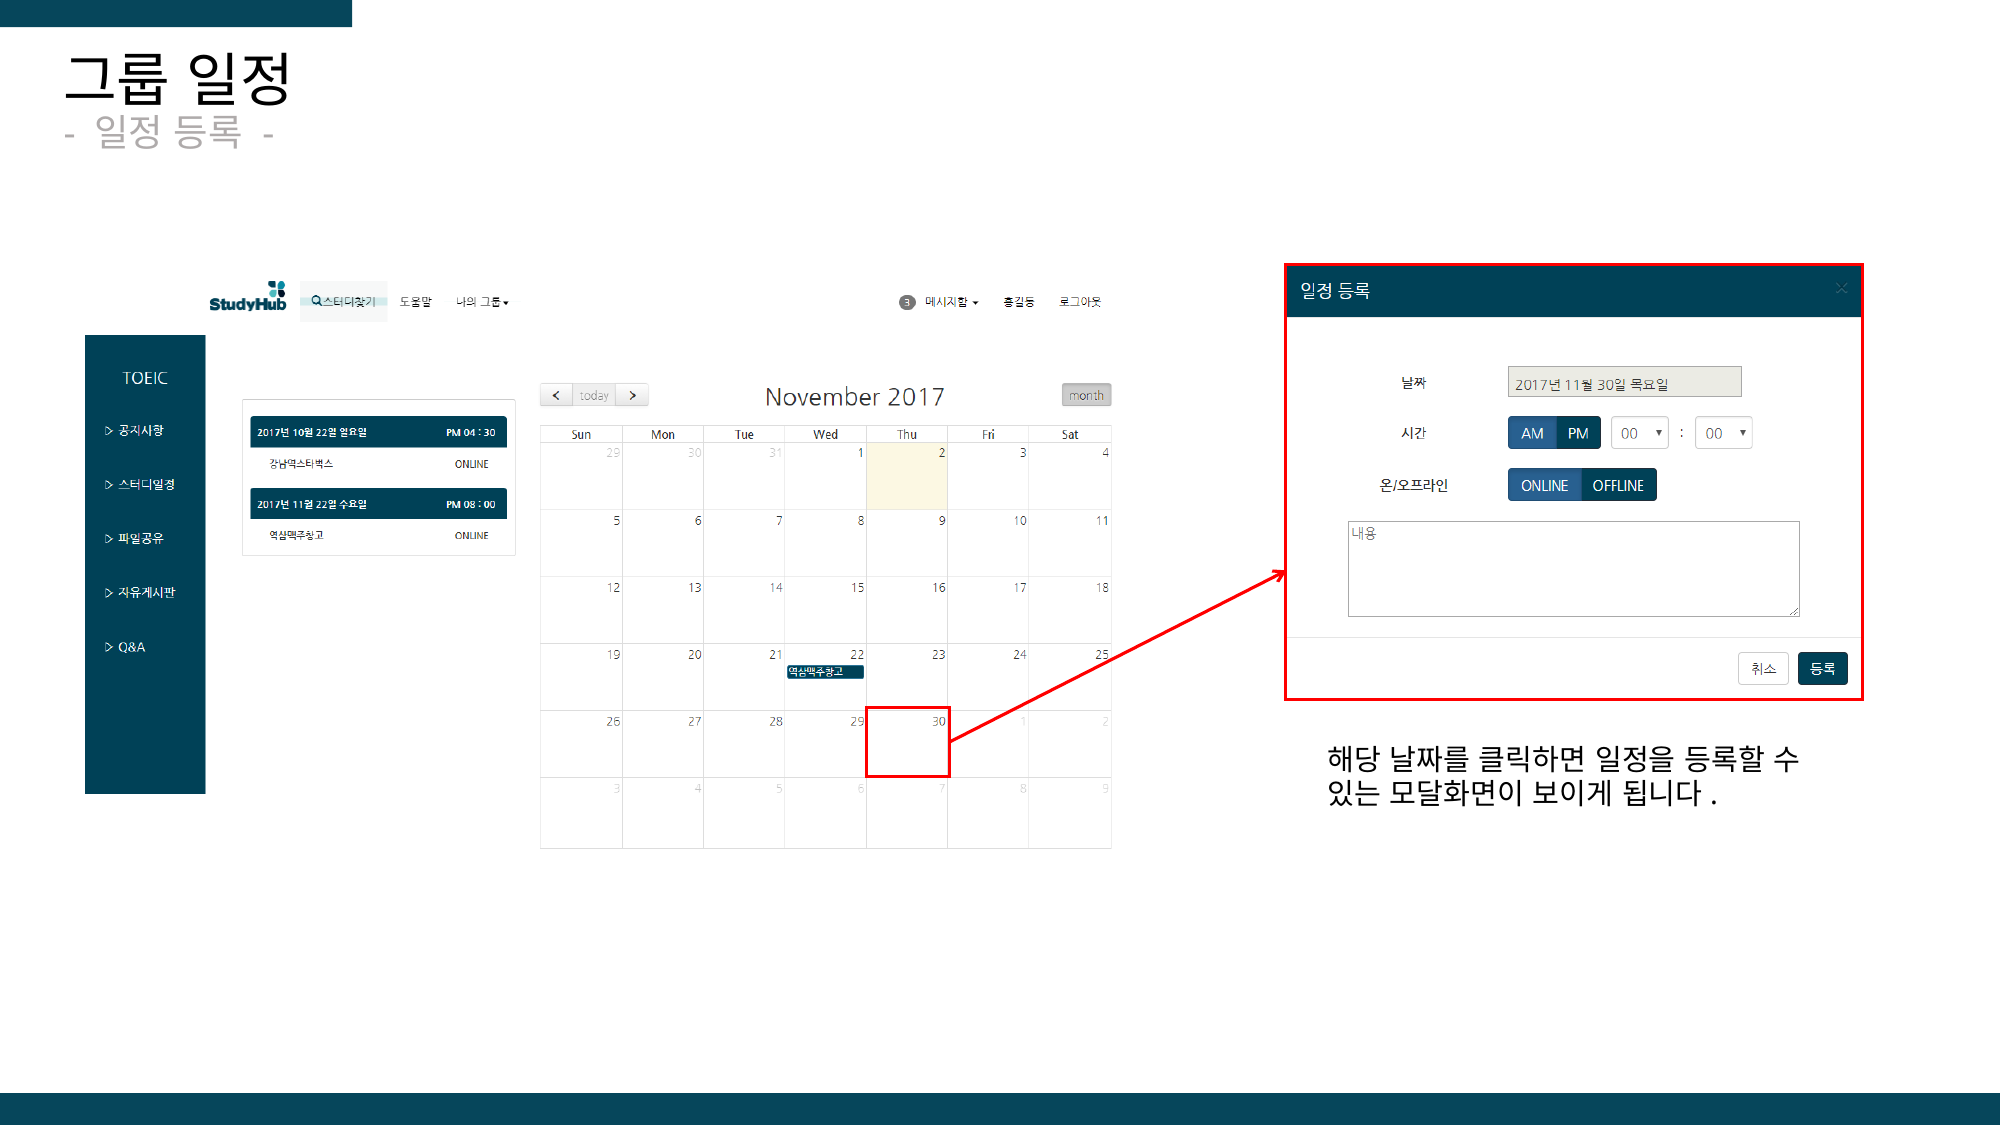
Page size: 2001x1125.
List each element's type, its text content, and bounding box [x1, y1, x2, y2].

title 그룹 일정 - 일정 등록 - [48, 43, 828, 110]
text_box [85, 265, 1862, 859]
